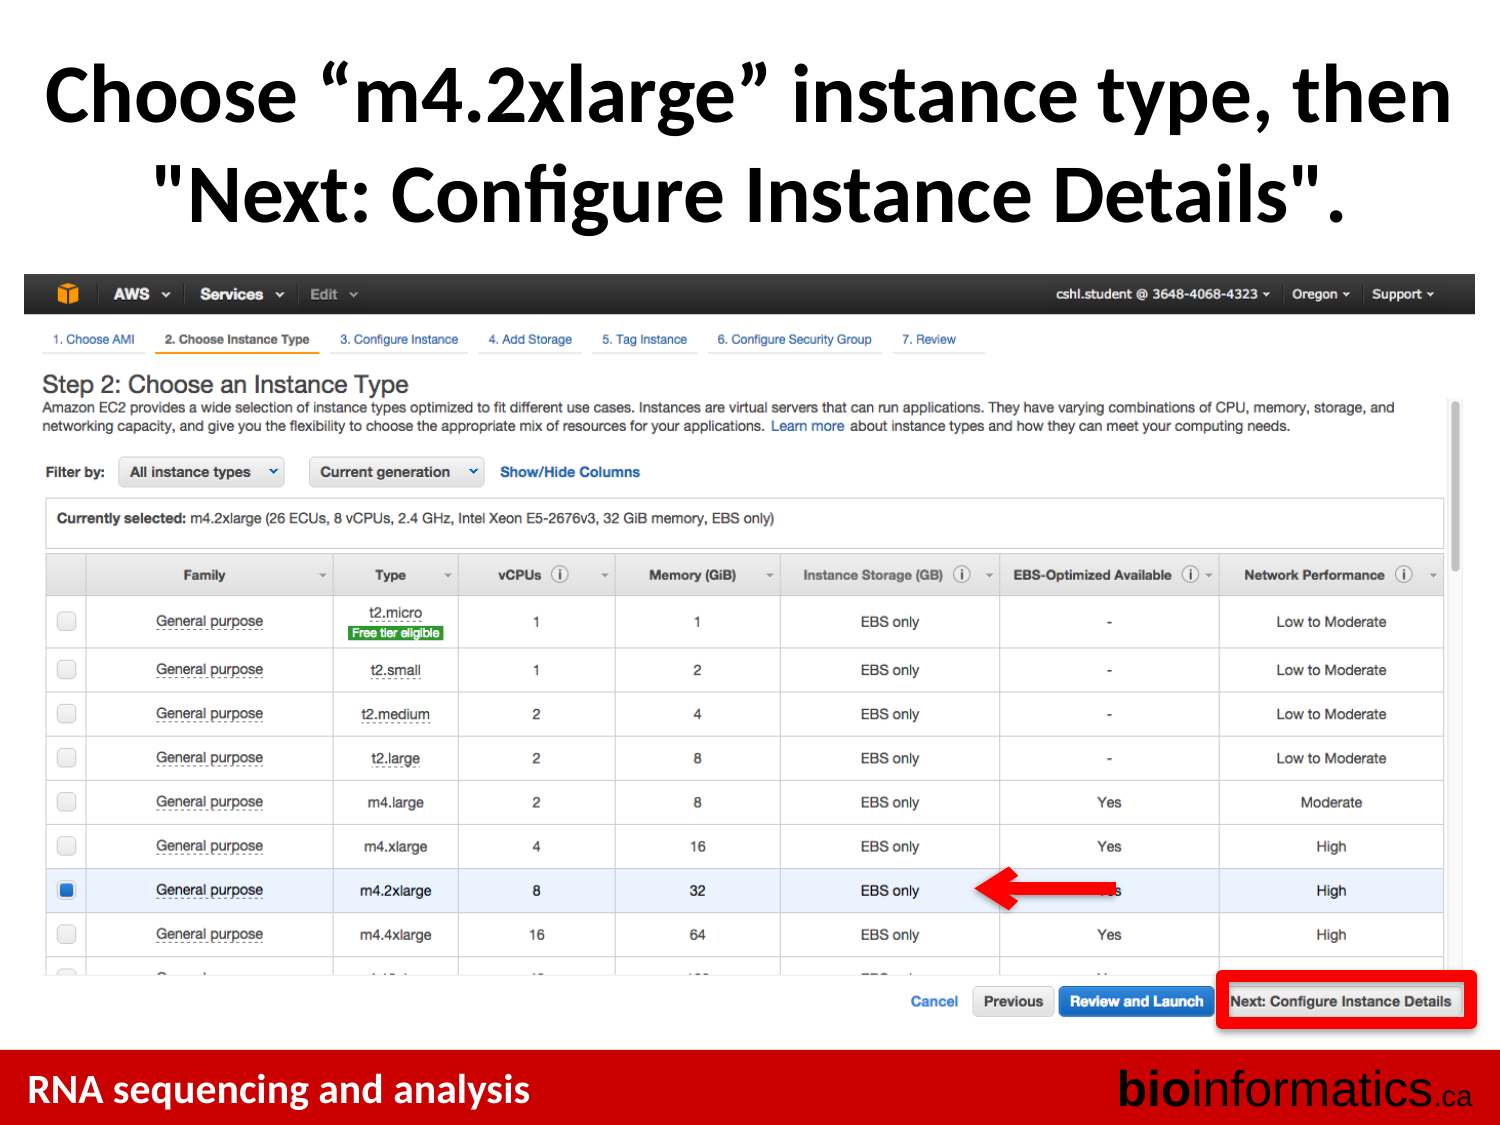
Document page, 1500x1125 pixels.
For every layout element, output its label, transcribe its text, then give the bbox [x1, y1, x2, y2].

title Choose “m4.2xlarge” instance type, then "Next: Configure Instance Details". [24, 45, 1475, 233]
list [24, 262, 1476, 1038]
